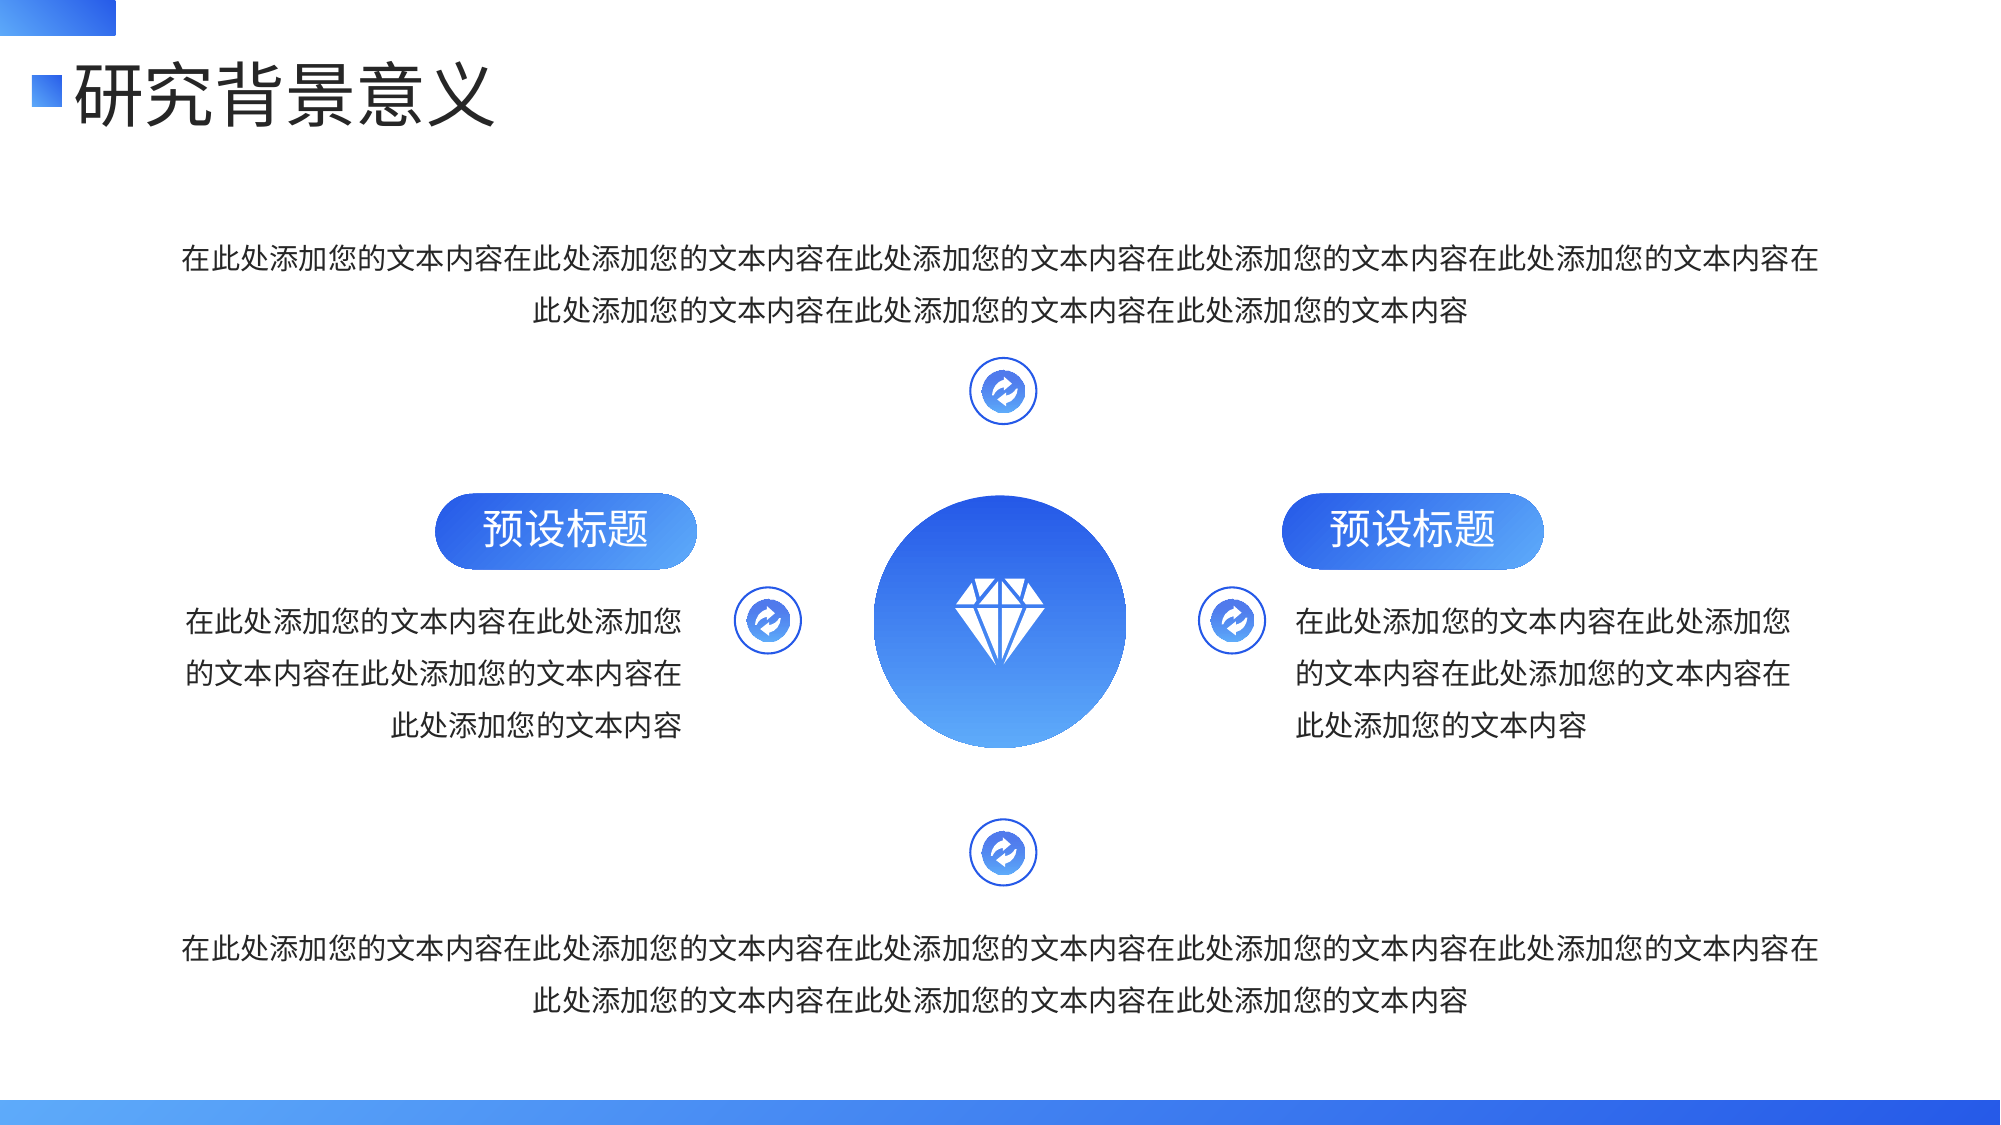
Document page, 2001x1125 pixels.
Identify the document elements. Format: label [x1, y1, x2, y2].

text_box [166, 215, 1836, 1027]
